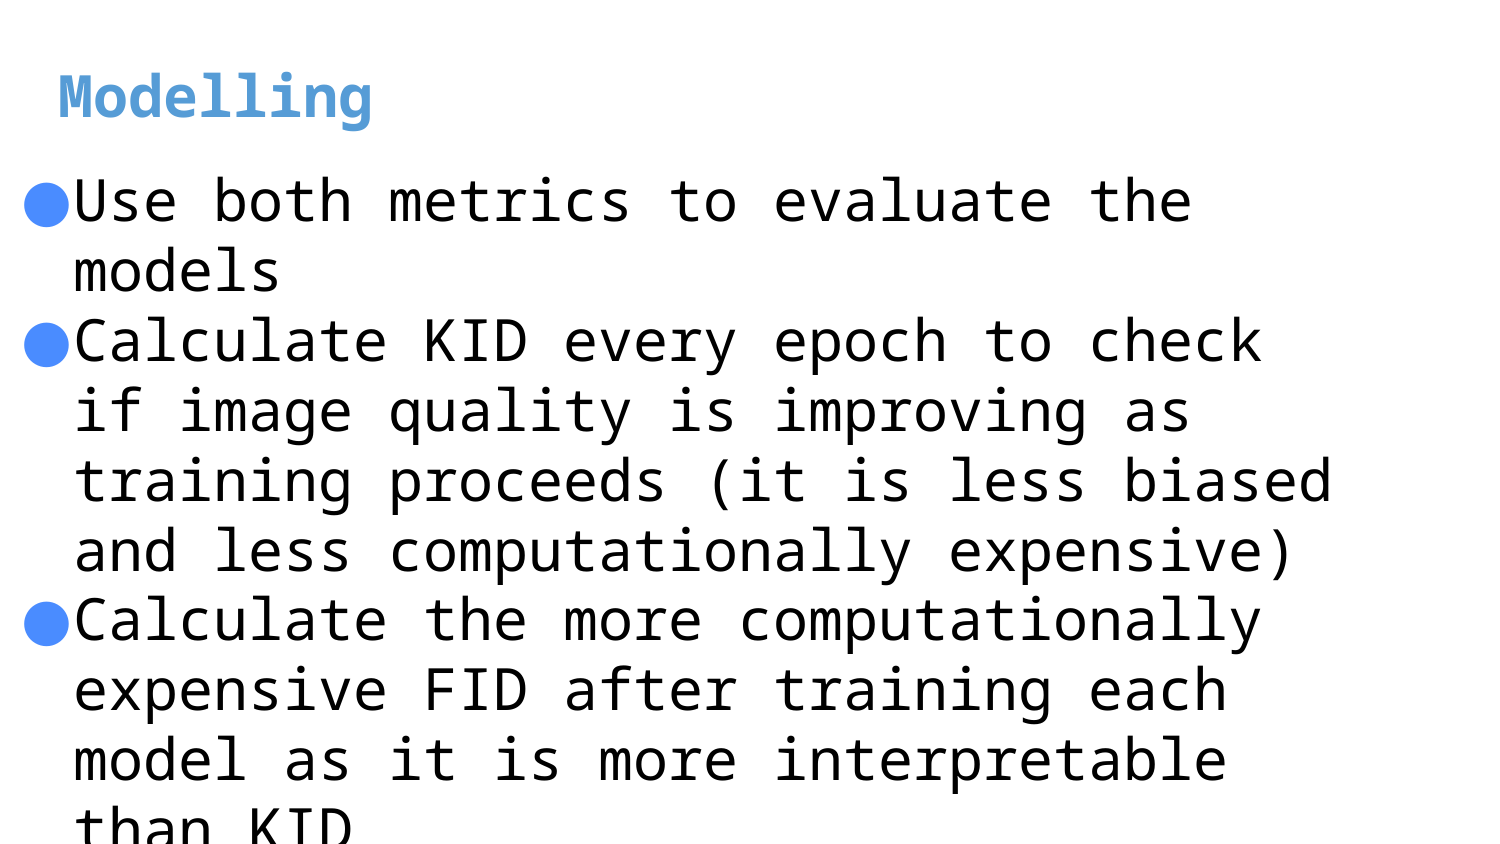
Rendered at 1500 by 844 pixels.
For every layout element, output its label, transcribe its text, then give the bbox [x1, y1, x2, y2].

title Modelling [43, 43, 1456, 138]
list Use both metrics to evaluate the models Calculate KID every epoch to check if image quality is improving as training proceeds (it is less biased and less computationally expensive) Calculate the more computationally expensive FID after training each model as it is more interpretable than KID [0, 147, 1370, 770]
